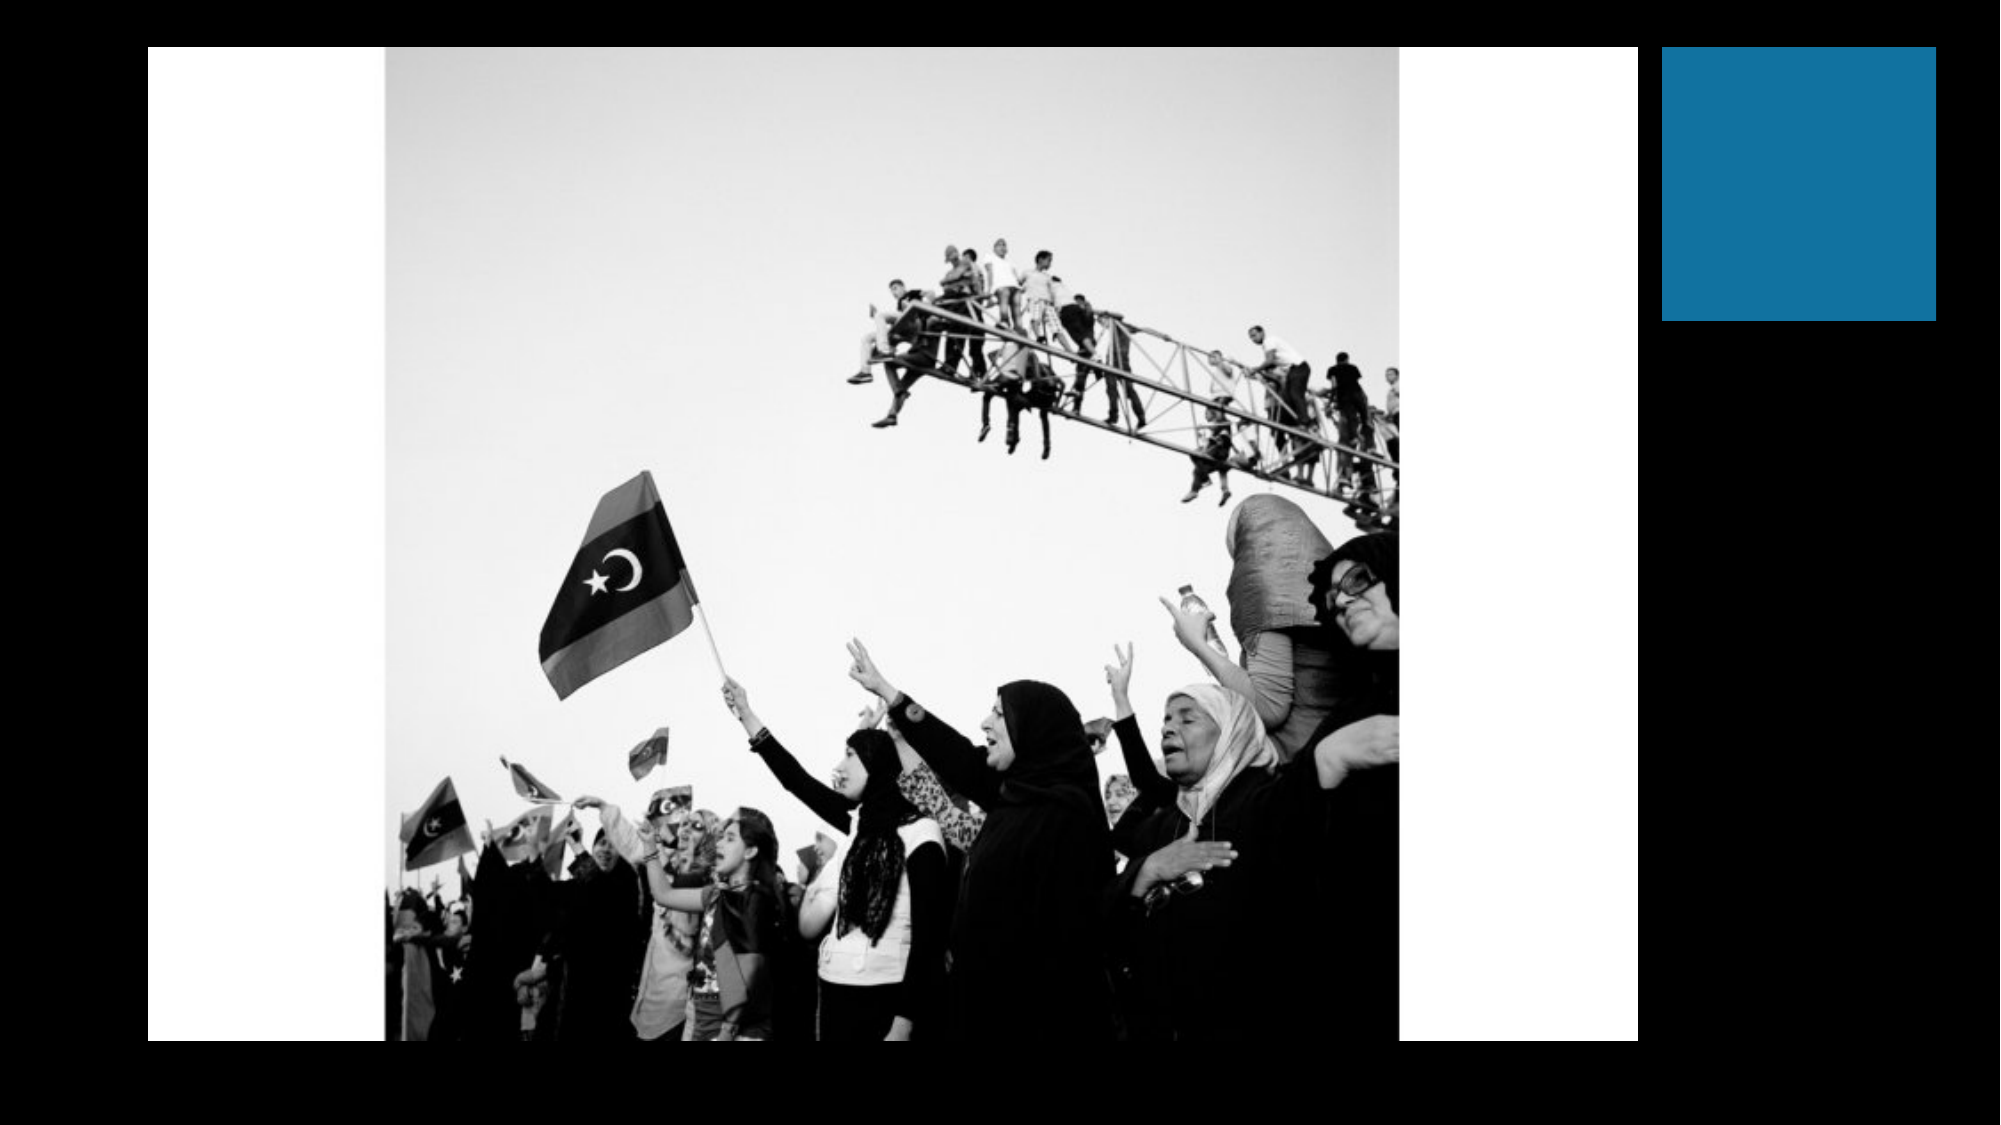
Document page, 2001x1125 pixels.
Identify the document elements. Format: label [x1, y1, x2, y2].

text_box [1661, 46, 1937, 322]
picture [148, 46, 1638, 1041]
